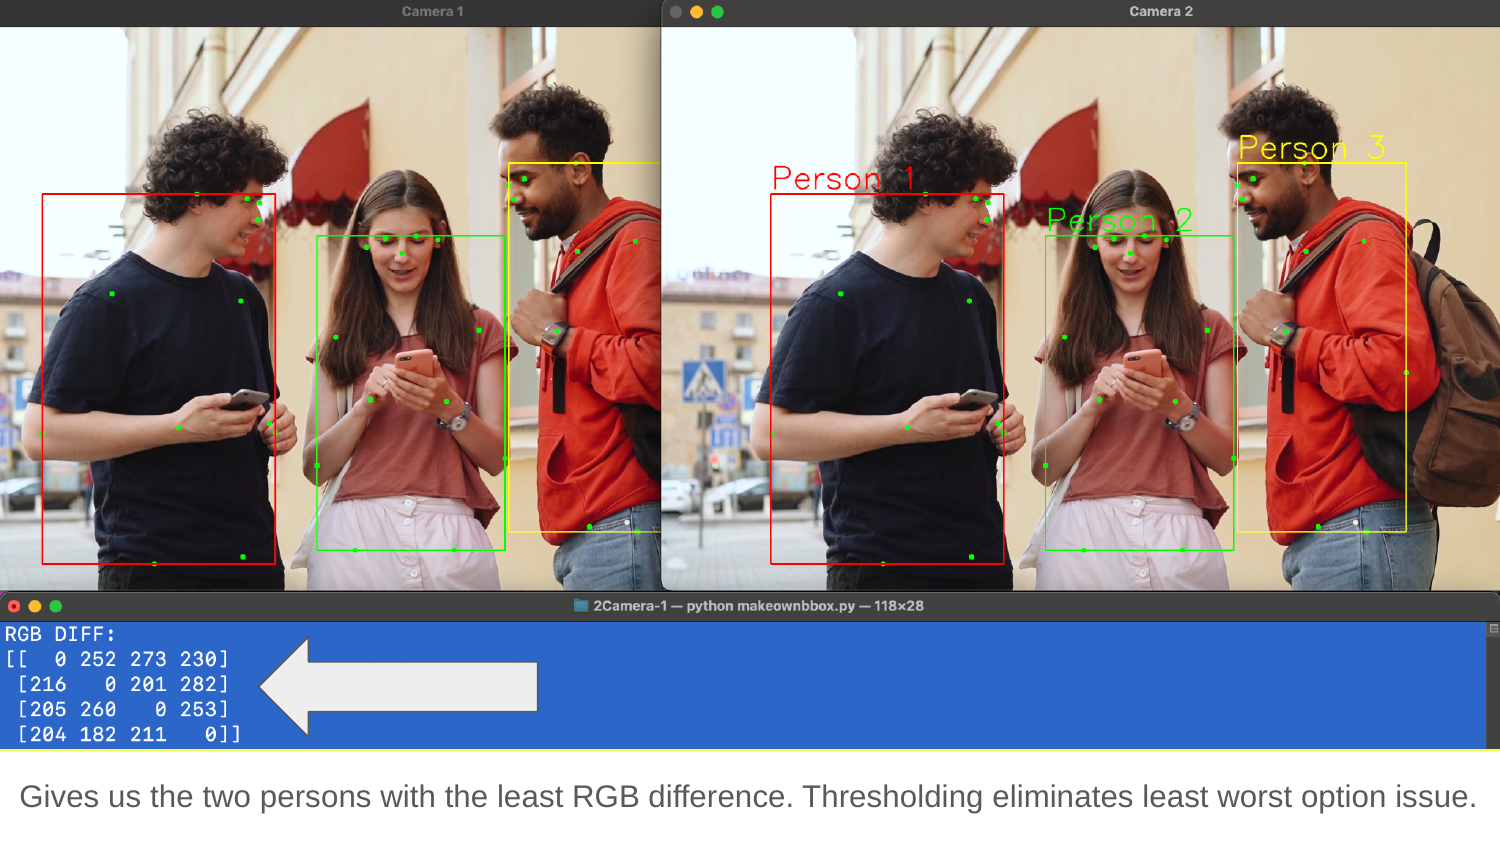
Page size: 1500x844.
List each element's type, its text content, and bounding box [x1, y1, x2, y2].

text_box Gives us the two persons with the least RGB difference. Thresholding eliminates least worst option issue. [4, 761, 1496, 830]
picture [0, 0, 1500, 750]
